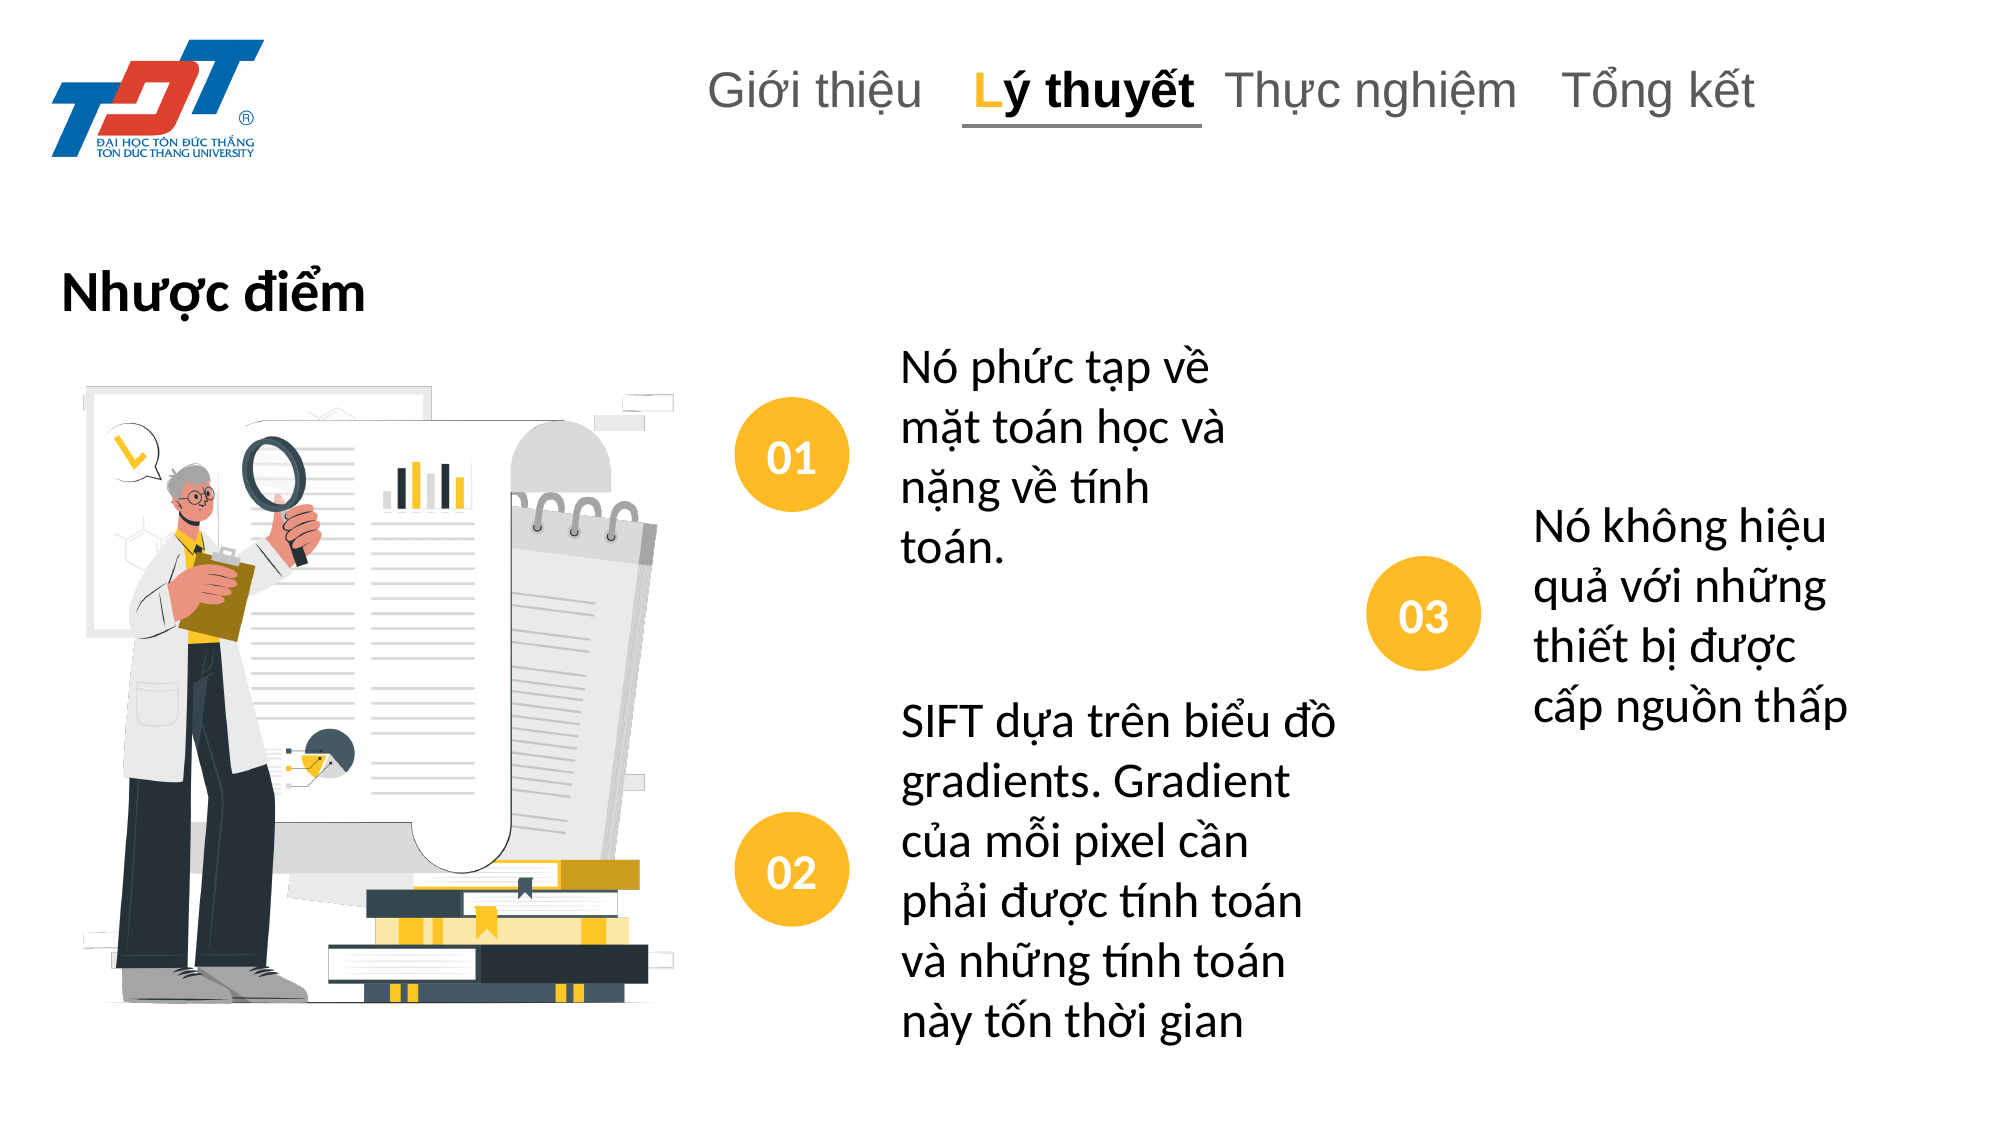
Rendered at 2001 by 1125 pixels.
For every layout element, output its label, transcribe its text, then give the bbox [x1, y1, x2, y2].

picture [22, 331, 734, 1043]
text_box Nhược điểm [46, 246, 622, 331]
text_box Nó không hiệu quả với những thiết bị được cấp nguồn thấp [1518, 484, 1882, 740]
text_box SIFT dựa trên biểu đồ gradients. Gradient của mỗi pixel cần phải được tính toán và những tính toán này tốn thời gian [886, 679, 1363, 1055]
text_box Giới thiệu [692, 50, 958, 125]
text_box Tổng kết [1546, 50, 1843, 125]
text_box 03 [1365, 555, 1483, 672]
text_box Thực nghiệm [1209, 50, 1546, 125]
text_box 02 [734, 810, 851, 928]
text_box Lý thuyết [958, 50, 1209, 125]
text_box Nó phức tạp về mặt toán học và nặng về tính toán. [885, 325, 1250, 581]
picture [45, 28, 270, 169]
text_box 01 [734, 396, 851, 513]
